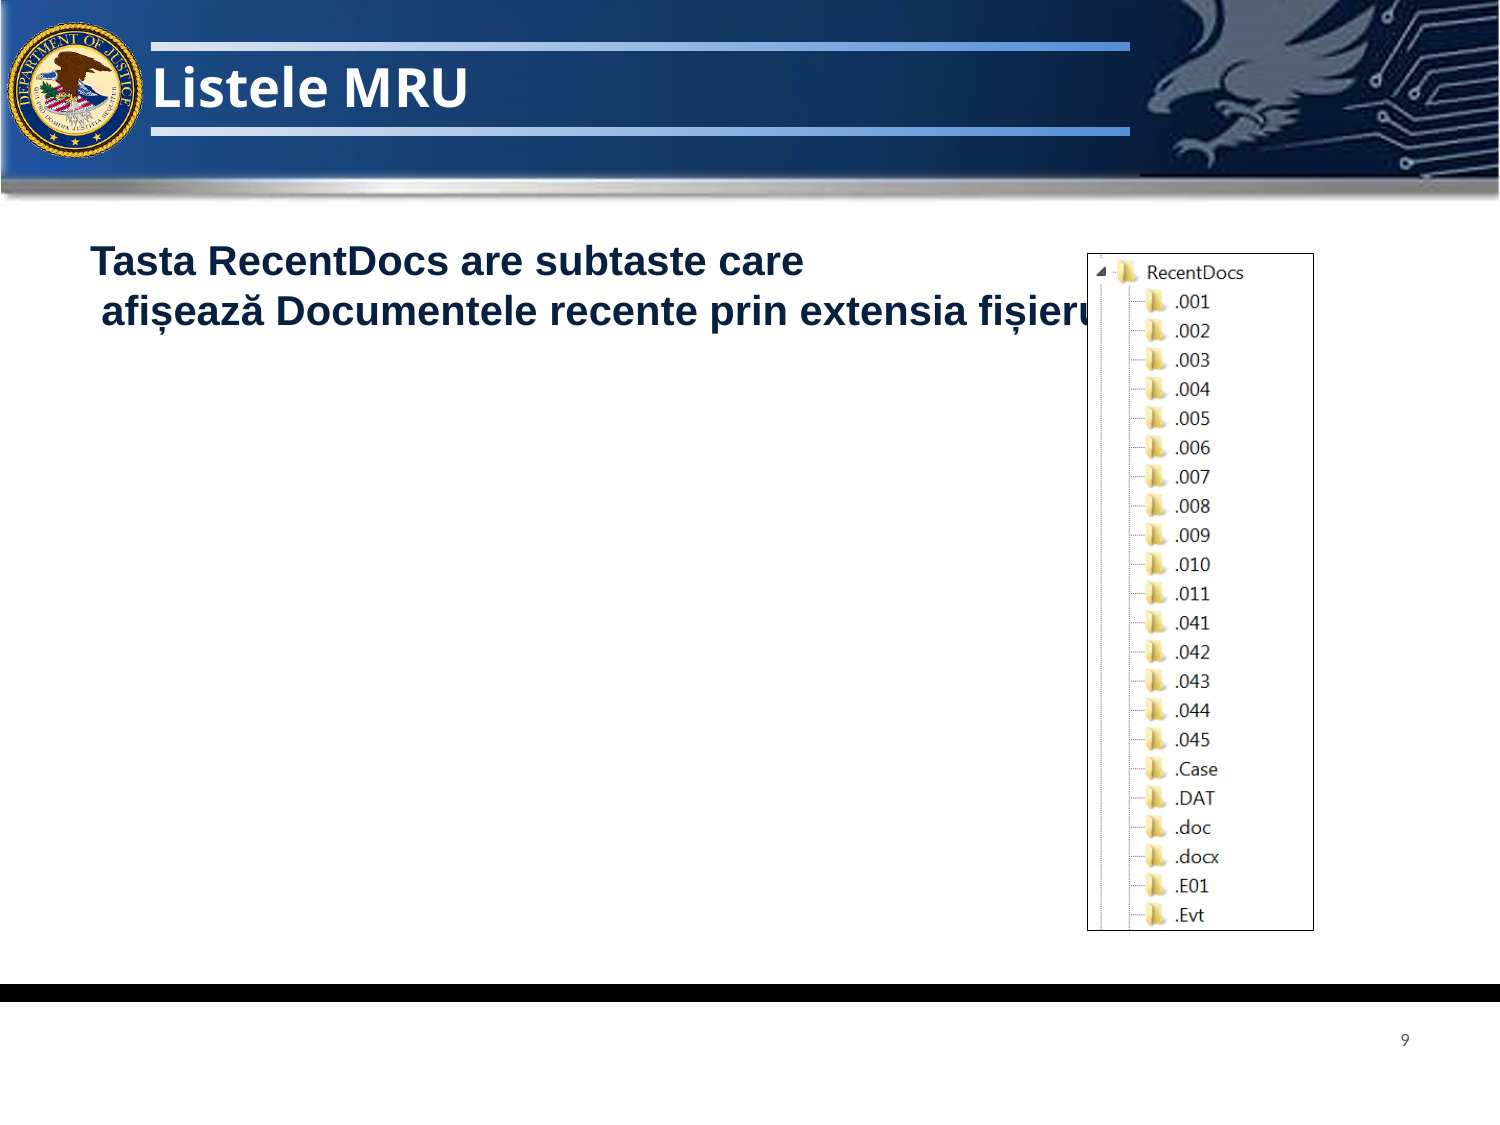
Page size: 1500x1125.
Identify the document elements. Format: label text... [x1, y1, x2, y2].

list Tasta RecentDocs are subtaste care afișează Documentele recente prin extensia fișierului [75, 226, 1425, 962]
title Listele MRU [150, 52, 1131, 128]
picture [0, 0, 1500, 209]
text_box [1087, 253, 1314, 931]
slide_number 9 [1087, 1023, 1425, 1054]
